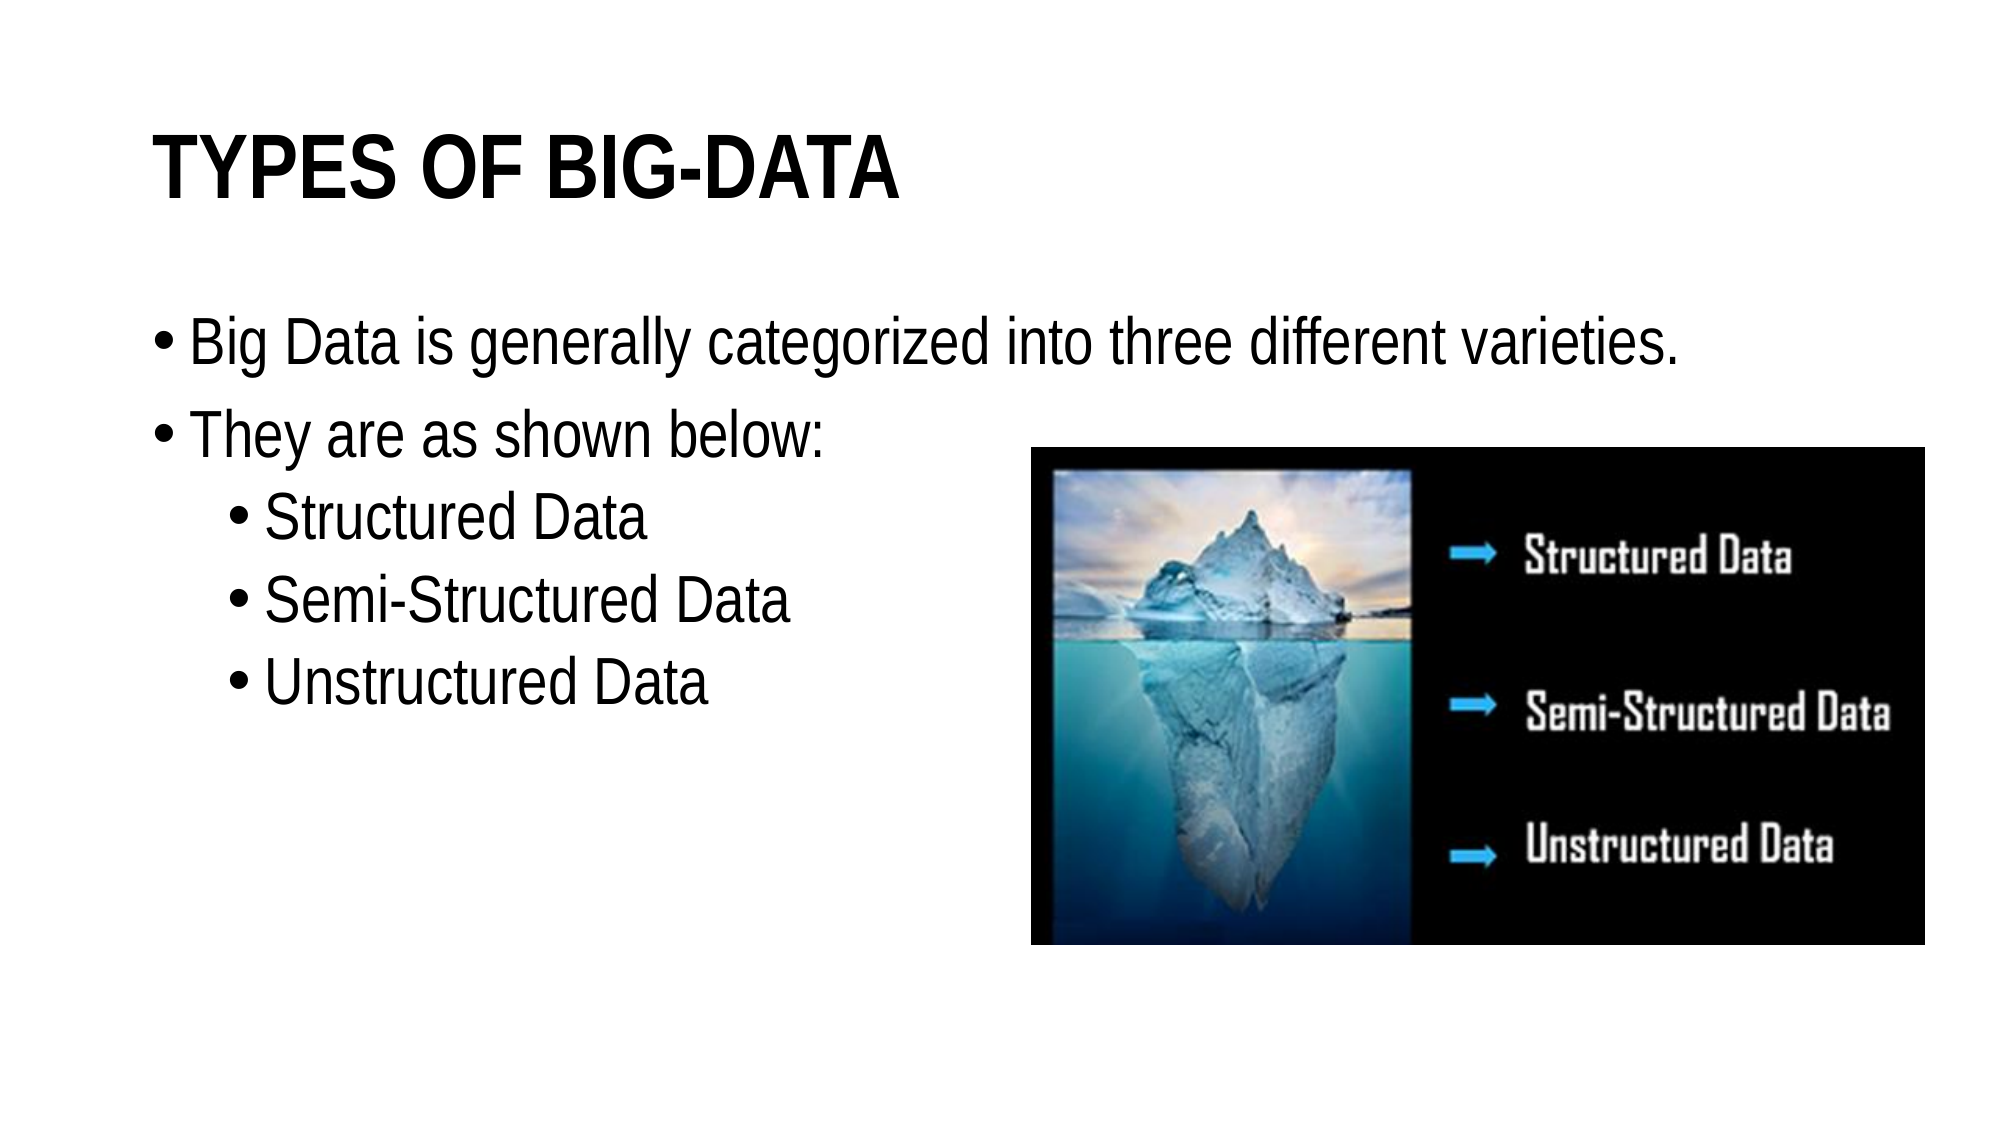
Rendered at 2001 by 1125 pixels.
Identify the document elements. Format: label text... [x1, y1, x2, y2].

list Big Data is generally categorized into three different varieties. They are as shown below: Structured Data Semi-Structured Data Unstructured Data [137, 299, 1863, 1014]
picture [1031, 447, 1925, 945]
title TYPES OF BIG-DATA [137, 59, 1863, 278]
